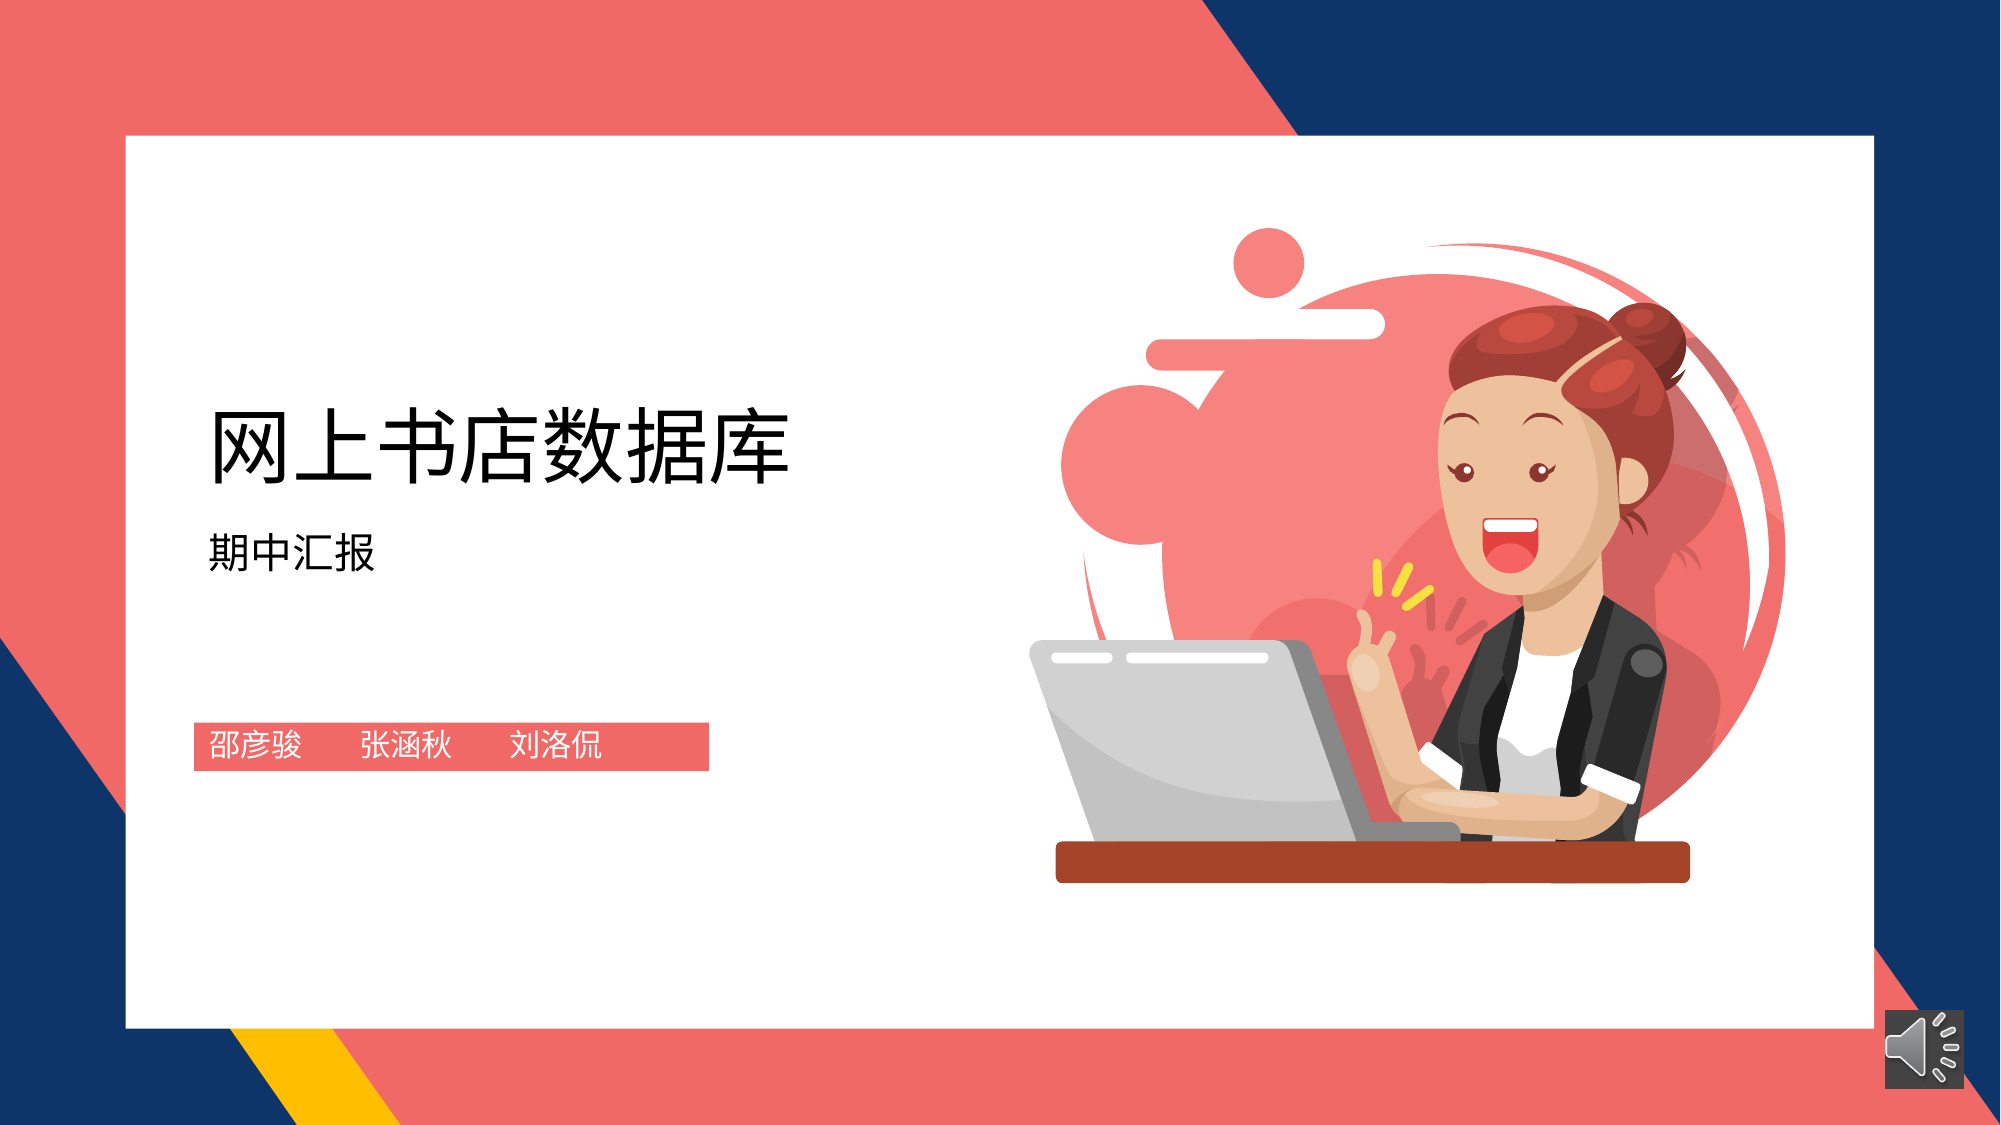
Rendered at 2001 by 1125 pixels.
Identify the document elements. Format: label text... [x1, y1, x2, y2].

subtitle 期中汇报 [193, 509, 1073, 601]
picture [1884, 1009, 1965, 1090]
title 网上书店数据库 [193, 302, 1073, 509]
list 邵彦骏 张涵秋 刘洛侃 [194, 722, 710, 772]
